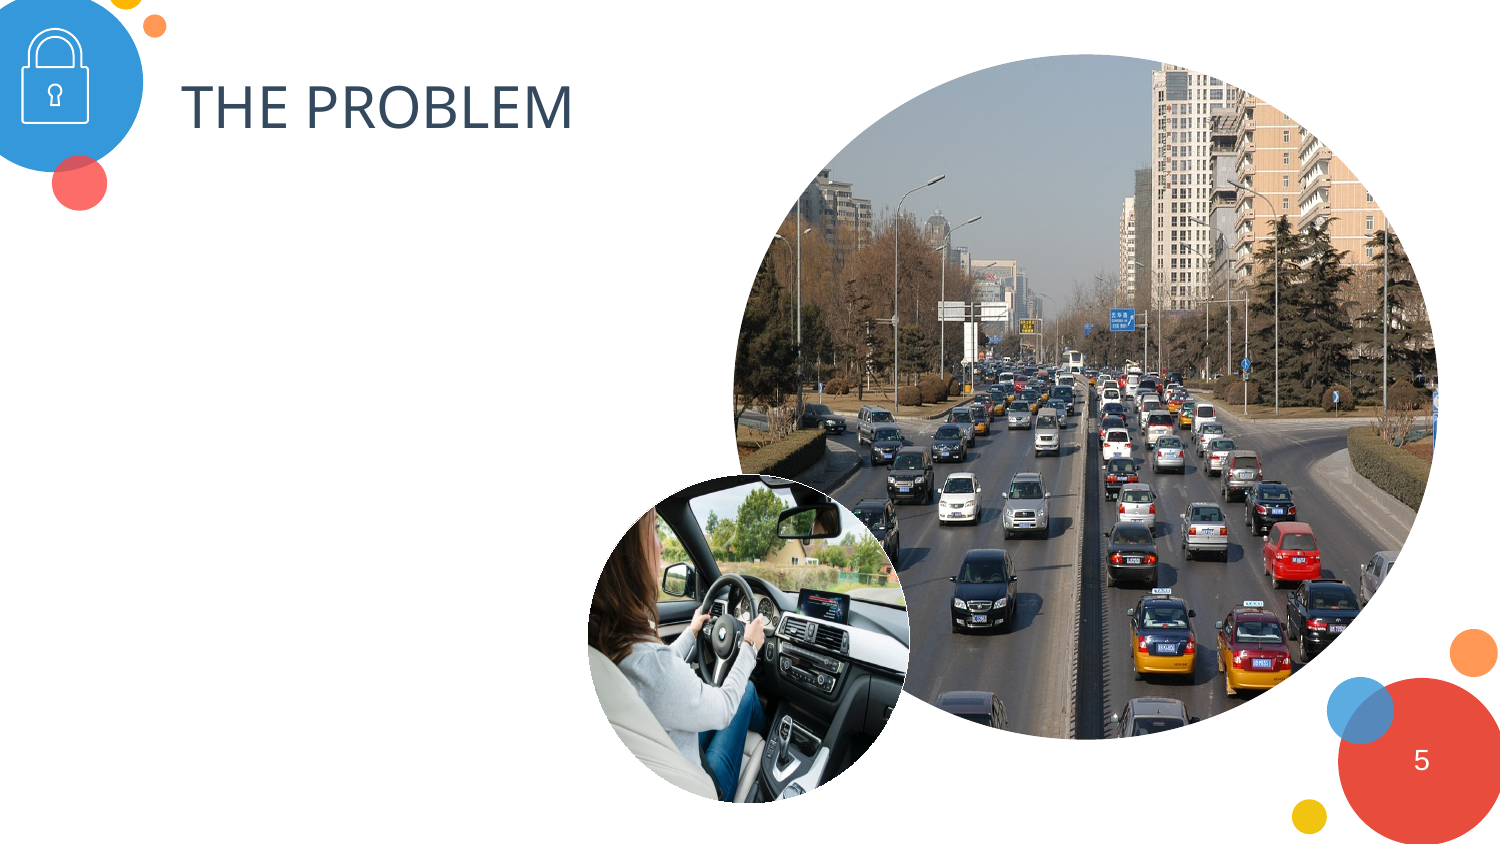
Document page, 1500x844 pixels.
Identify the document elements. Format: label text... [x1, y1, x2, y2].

title THE PROBLEM [166, 54, 731, 156]
picture [586, 54, 1439, 805]
slide_number 5 [1354, 685, 1490, 834]
